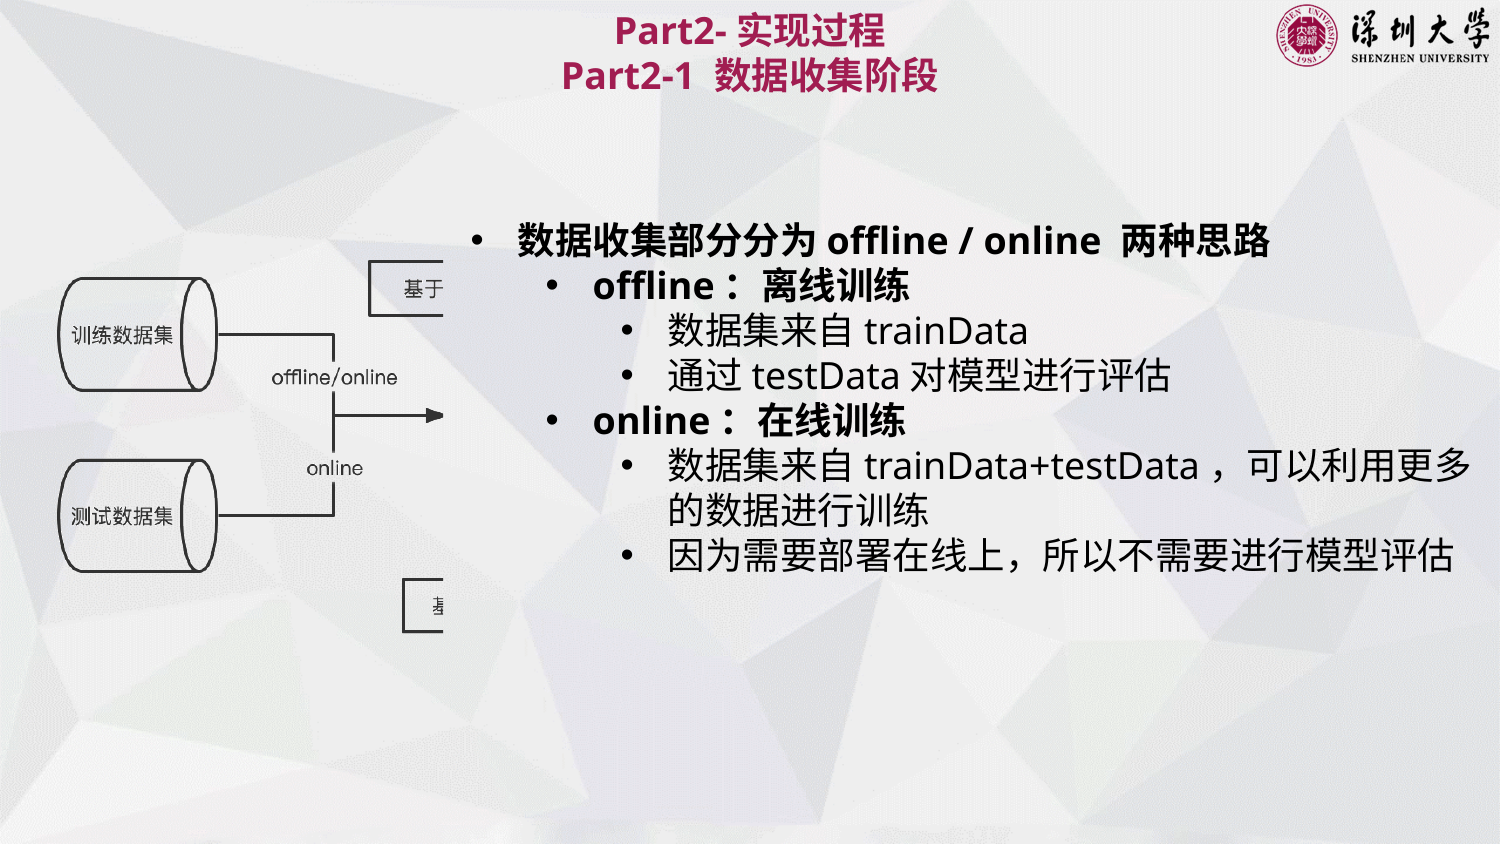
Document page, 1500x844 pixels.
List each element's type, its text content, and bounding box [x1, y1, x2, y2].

text_box 数据收集部分分为offline / online 两种思路 offline：离线训练 数据集来自trainData 通过testData对模型进行评估 online：在线训练 数据集来自trainData+testData，可以利用更多的数据进行训练 因为需要部署在线上，所以不需要进行模型评估 [455, 209, 1500, 630]
text_box Part2-实现过程 Part2-1 数据收集阶段 [0, 0, 1500, 105]
picture [1255, 0, 1500, 74]
picture [0, 105, 1500, 844]
